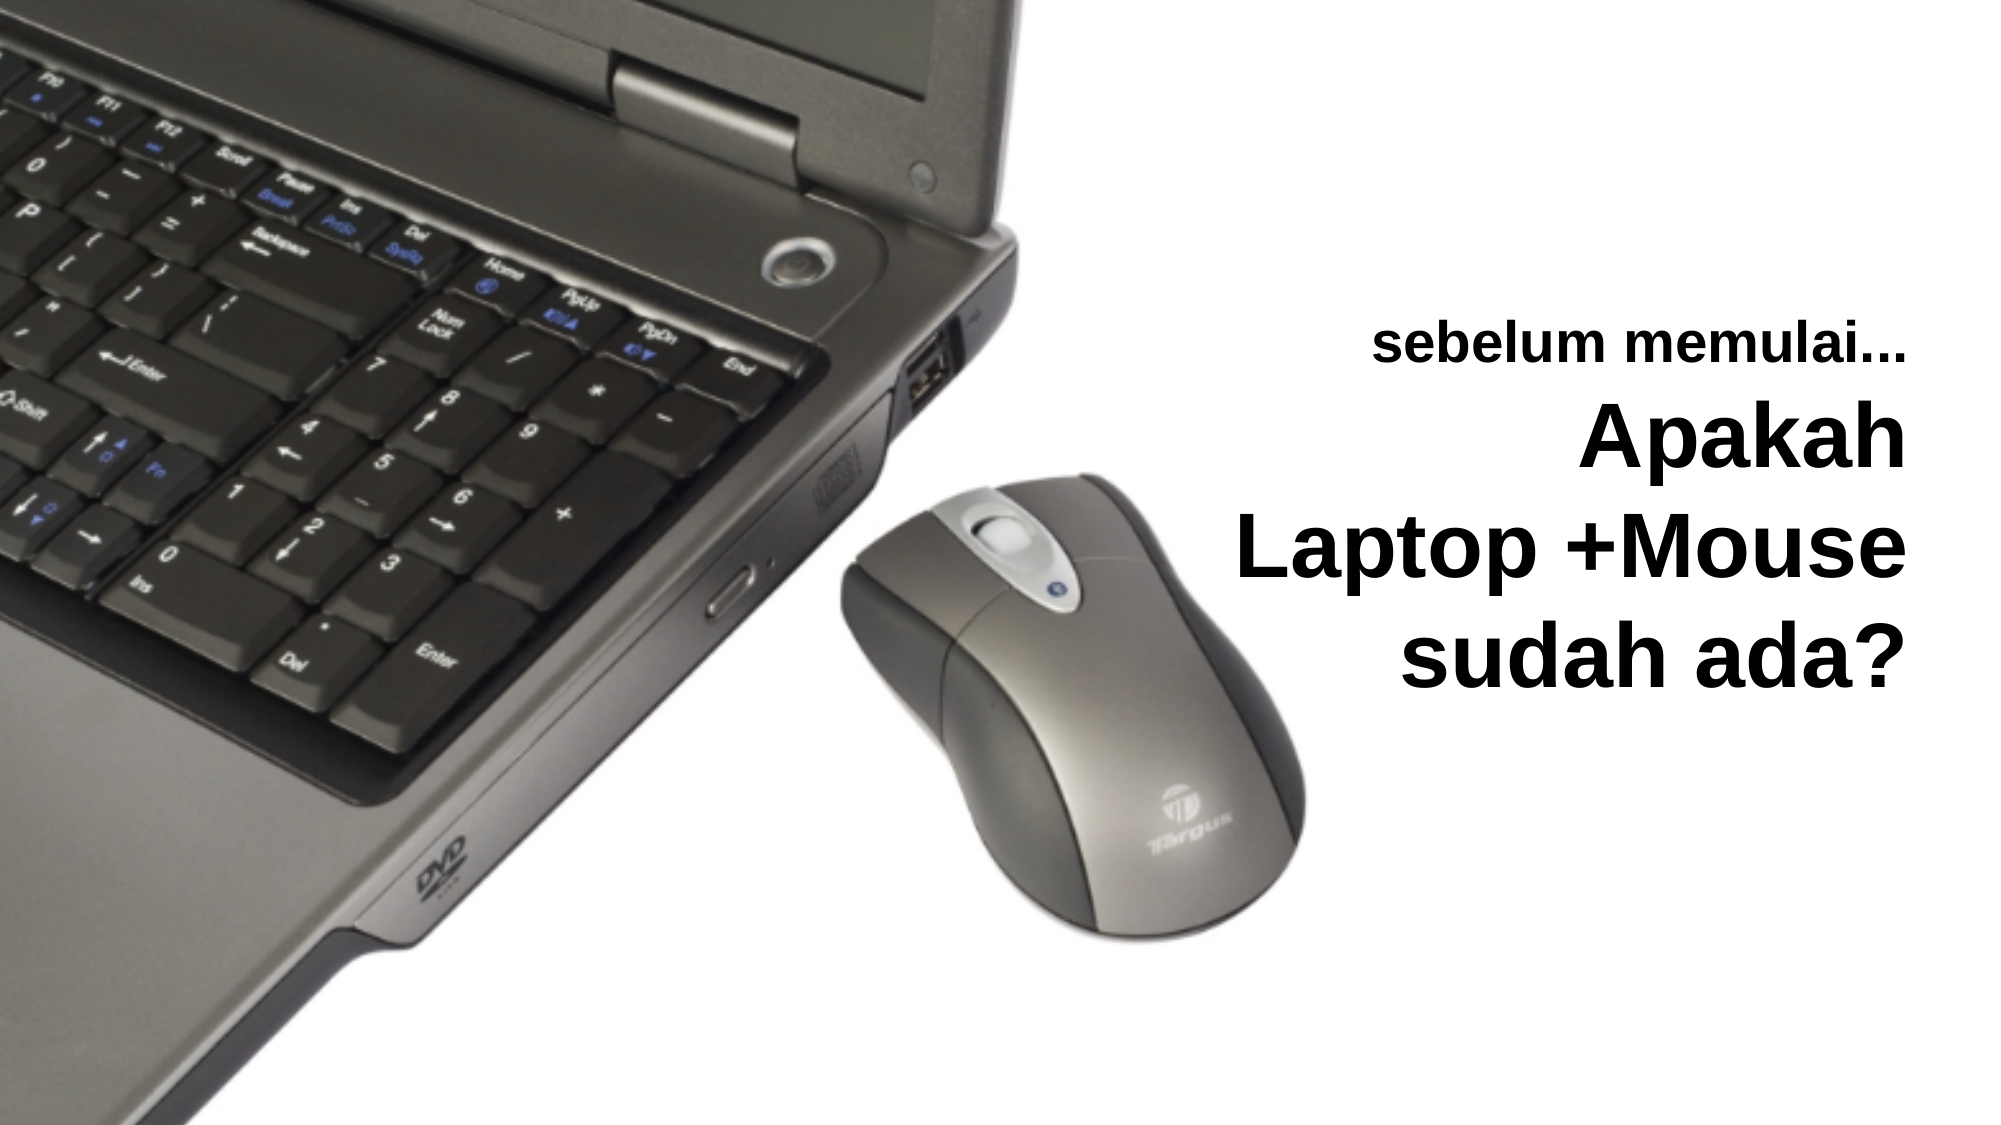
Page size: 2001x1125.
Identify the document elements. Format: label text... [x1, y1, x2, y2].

text_box sebelum memulai... [1702, 267, 1924, 382]
picture [0, 0, 1702, 1125]
title Apakah Laptop +Mouse sudah ada? [1702, 244, 1925, 714]
